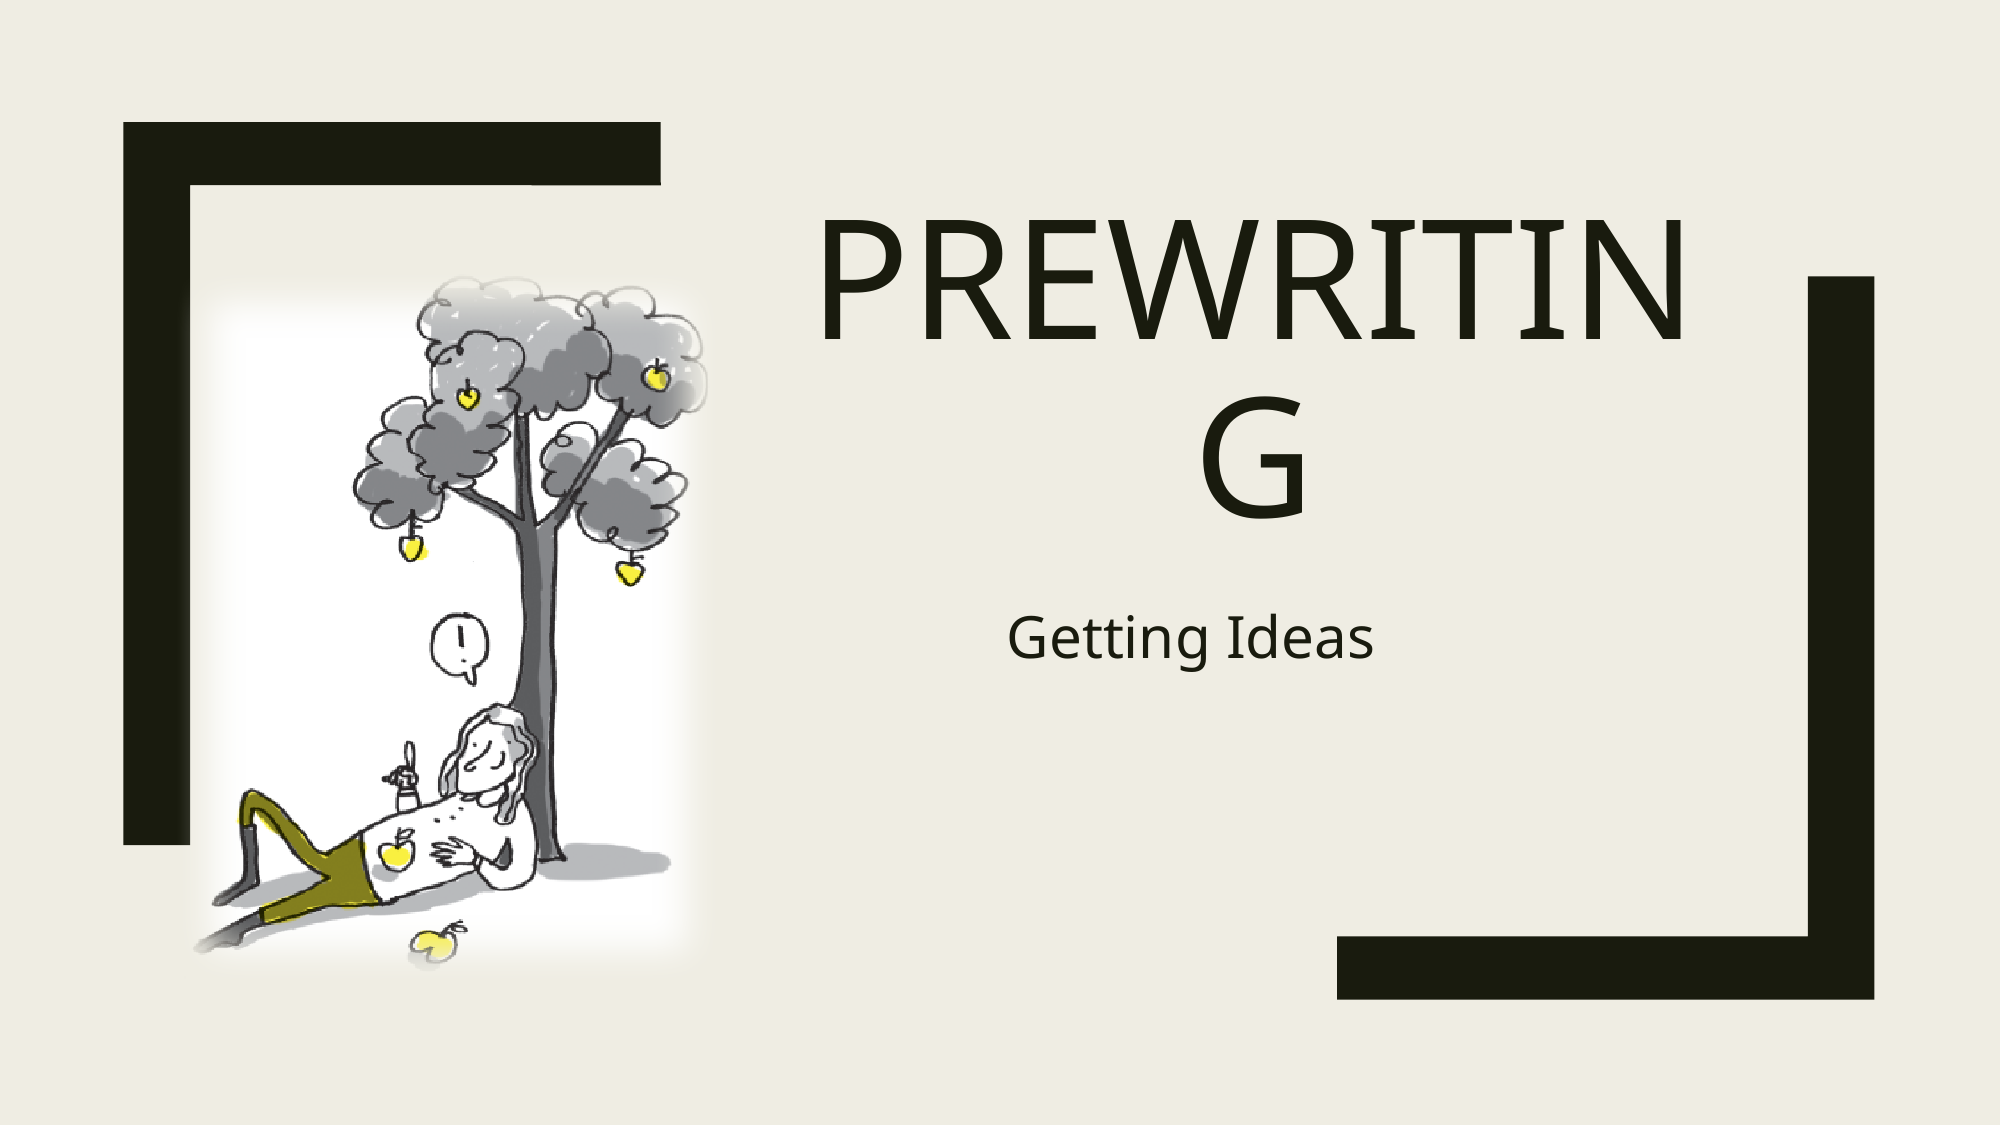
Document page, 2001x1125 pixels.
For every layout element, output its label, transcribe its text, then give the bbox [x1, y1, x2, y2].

subtitle Getting Ideas [752, 584, 1630, 822]
title Prewriting [752, 265, 1756, 561]
picture [173, 265, 724, 988]
